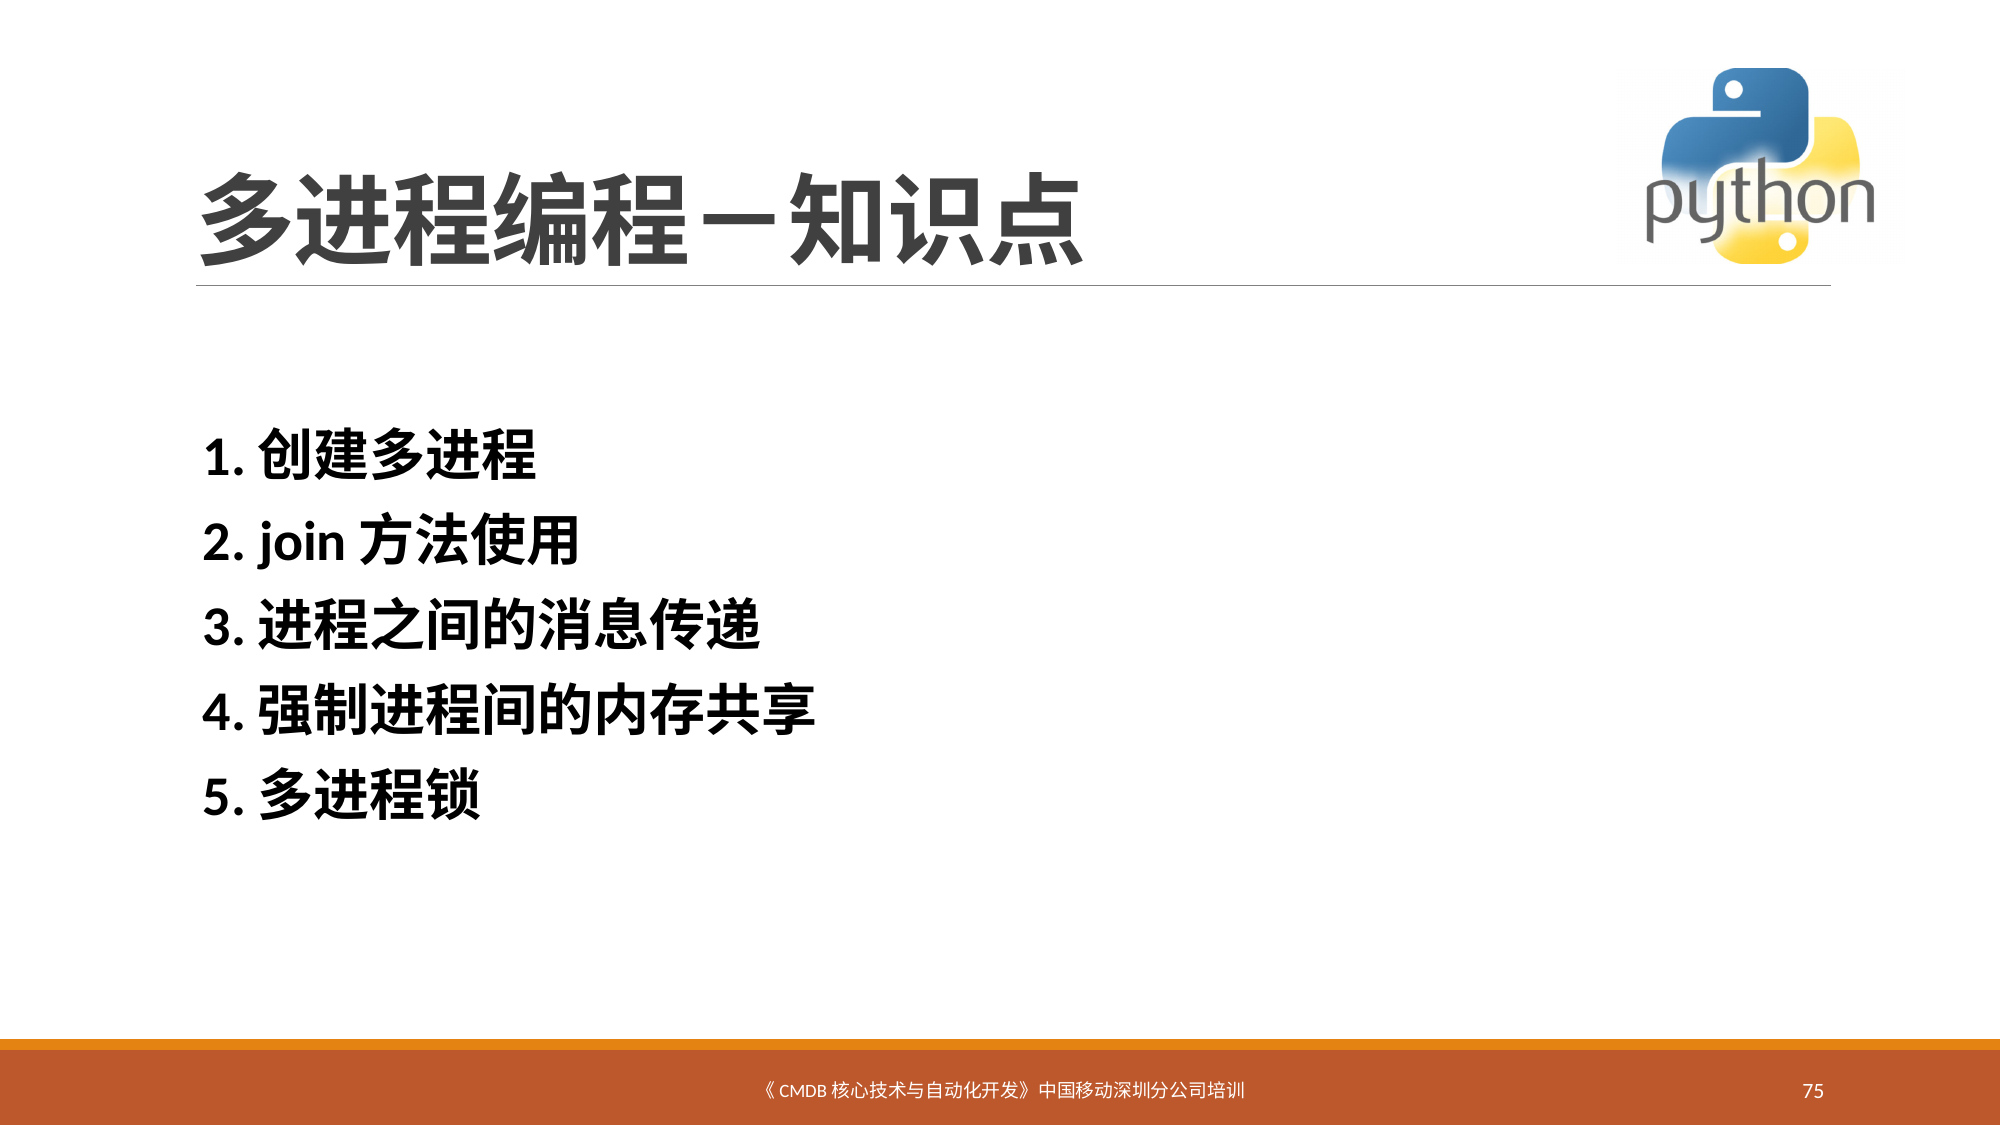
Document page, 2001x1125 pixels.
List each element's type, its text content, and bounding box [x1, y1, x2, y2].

list 1.创建多进程 2. join方法使用 3.进程之间的消息传递 4.强制进程间的内存共享 5.多进程锁 [189, 420, 1840, 839]
picture [1616, 68, 1906, 264]
title 多进程编程－知识点 [180, 47, 1830, 285]
footer 《CMDB核心技术与自动化开发》中国移动深圳分公司培训 [604, 1059, 1396, 1120]
slide_number 75 [1624, 1059, 1840, 1120]
